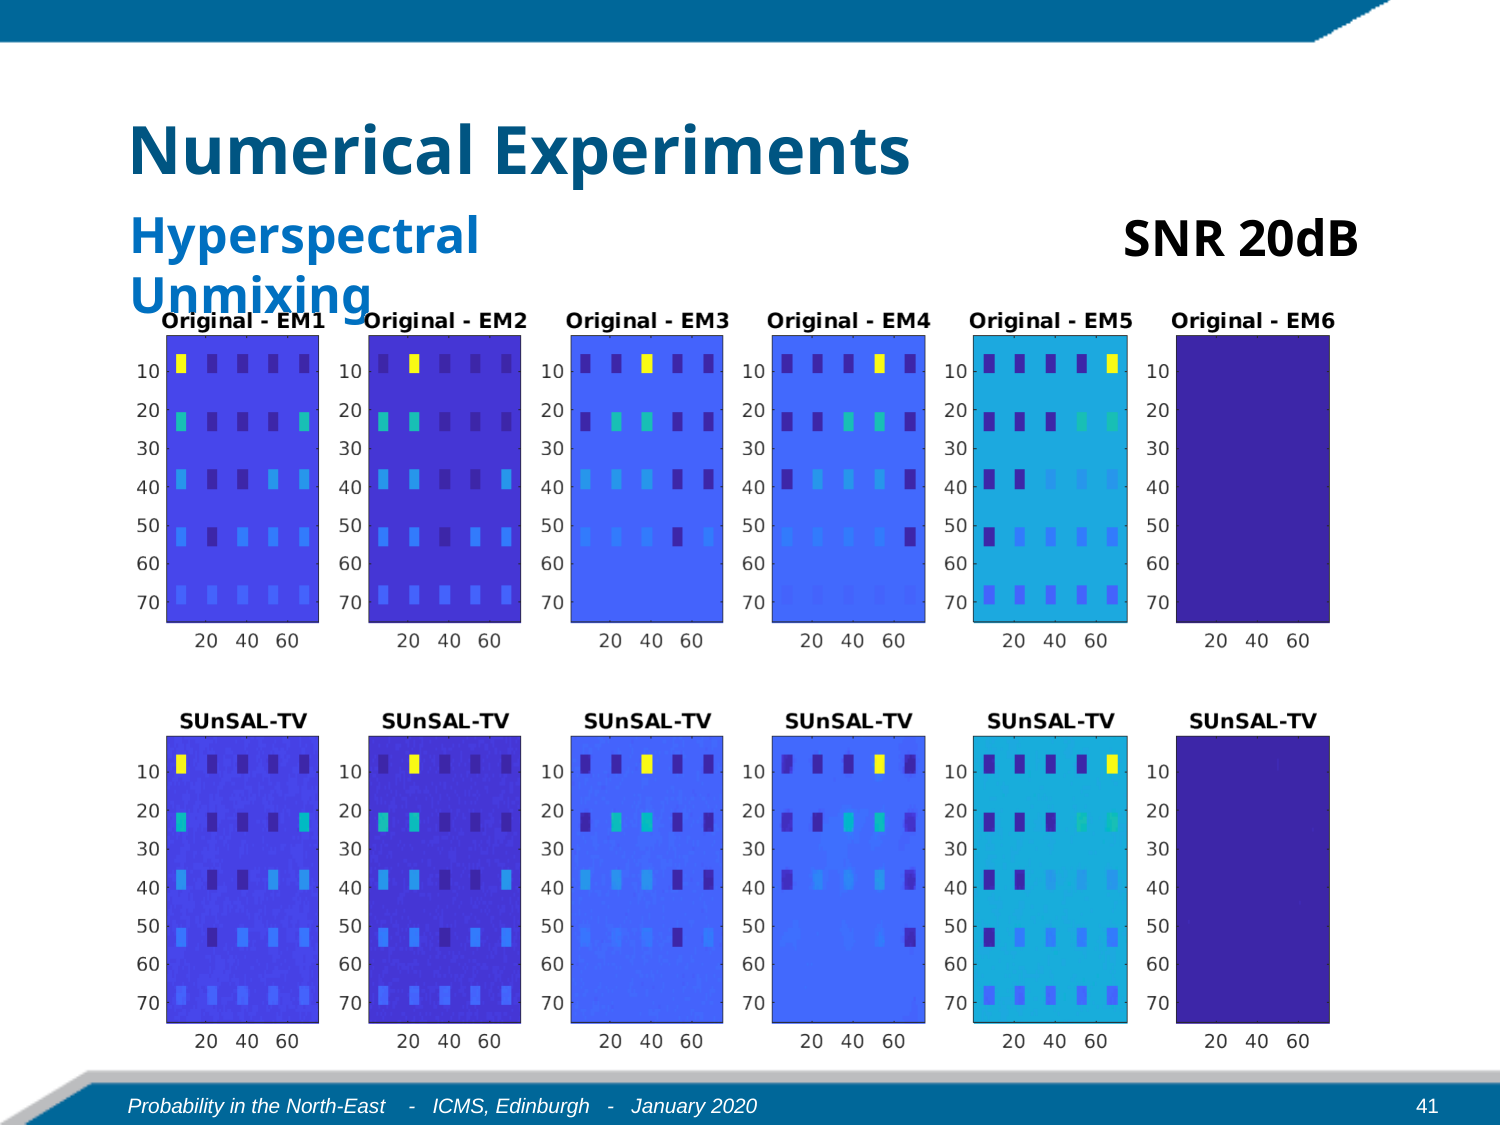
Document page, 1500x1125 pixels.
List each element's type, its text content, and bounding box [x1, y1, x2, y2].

title Numerical Experiments [112, 99, 1388, 230]
slide_number 41 [1401, 1075, 1500, 1125]
text_box Hyperspectral Unmixing [114, 196, 655, 270]
picture [0, 0, 1500, 1125]
text_box SNR 20dB [1109, 199, 1376, 270]
